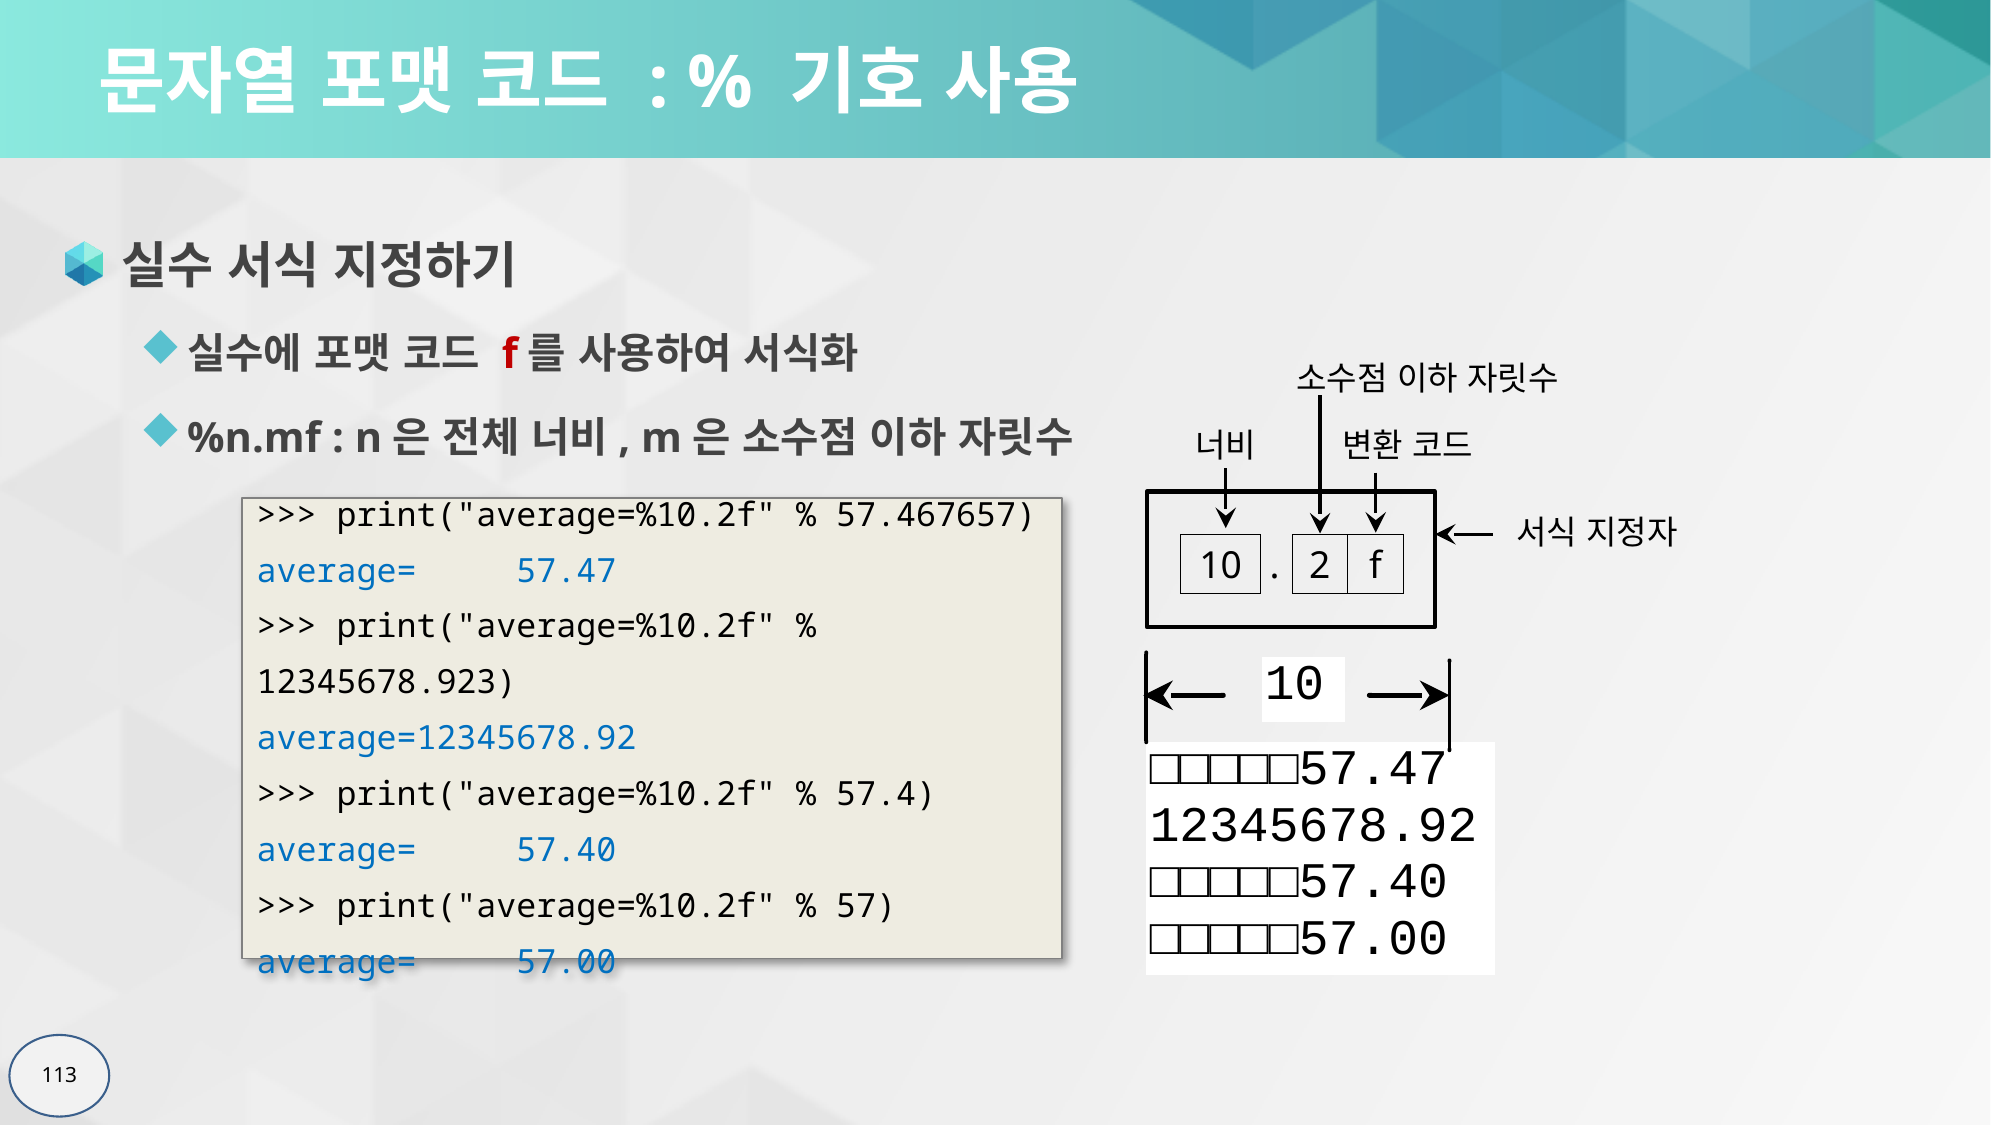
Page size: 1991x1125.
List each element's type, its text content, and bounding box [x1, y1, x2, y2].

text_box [1146, 349, 1700, 628]
title 문자열 포맷 코드 : % 기호 사용 [83, 0, 1681, 158]
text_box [1101, 562, 1539, 996]
text_box >>> print("average=%10.2f" % 57.467657) average= 57.47 >>> print("average=%10.2f" % 12345678.923) average=12345678.92 >>> print("average=%10.2f" % 57.4) average= 57.40 >>> print("average=%10.2f" % 57) average= 57.00 [240, 496, 1064, 961]
list 실수 서식 지정하기 실수에 포맷 코드 f를 사용하여 서식화 %n.mf : n은 전체 너비, m은 소수점 이하 자릿수 [50, 196, 1929, 1079]
picture [0, 0, 1991, 1125]
